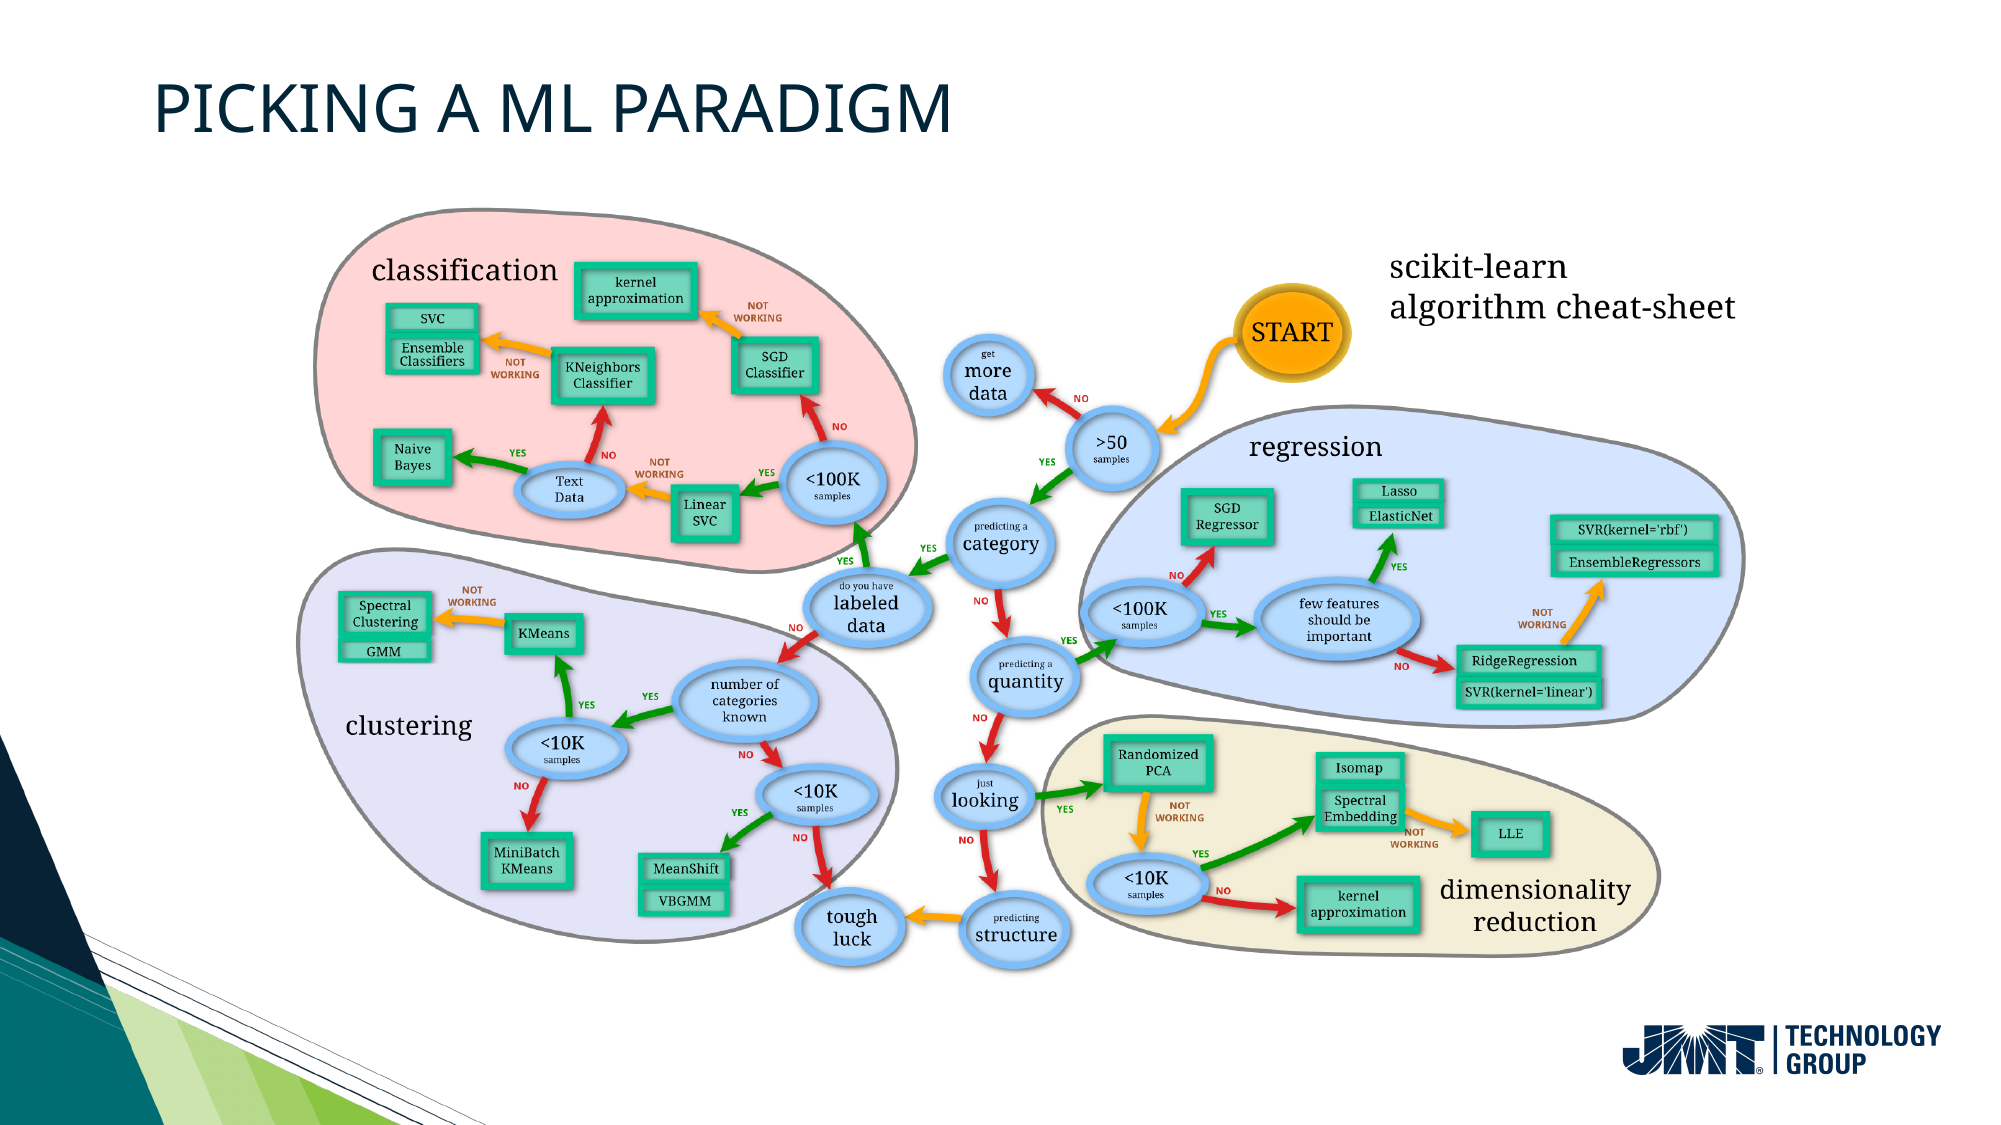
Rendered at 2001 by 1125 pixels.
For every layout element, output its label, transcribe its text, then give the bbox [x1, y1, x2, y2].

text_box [236, 195, 1764, 991]
title Picking a ML Paradigm [137, 67, 1863, 168]
picture [0, 711, 514, 1125]
picture [1622, 1025, 1942, 1086]
